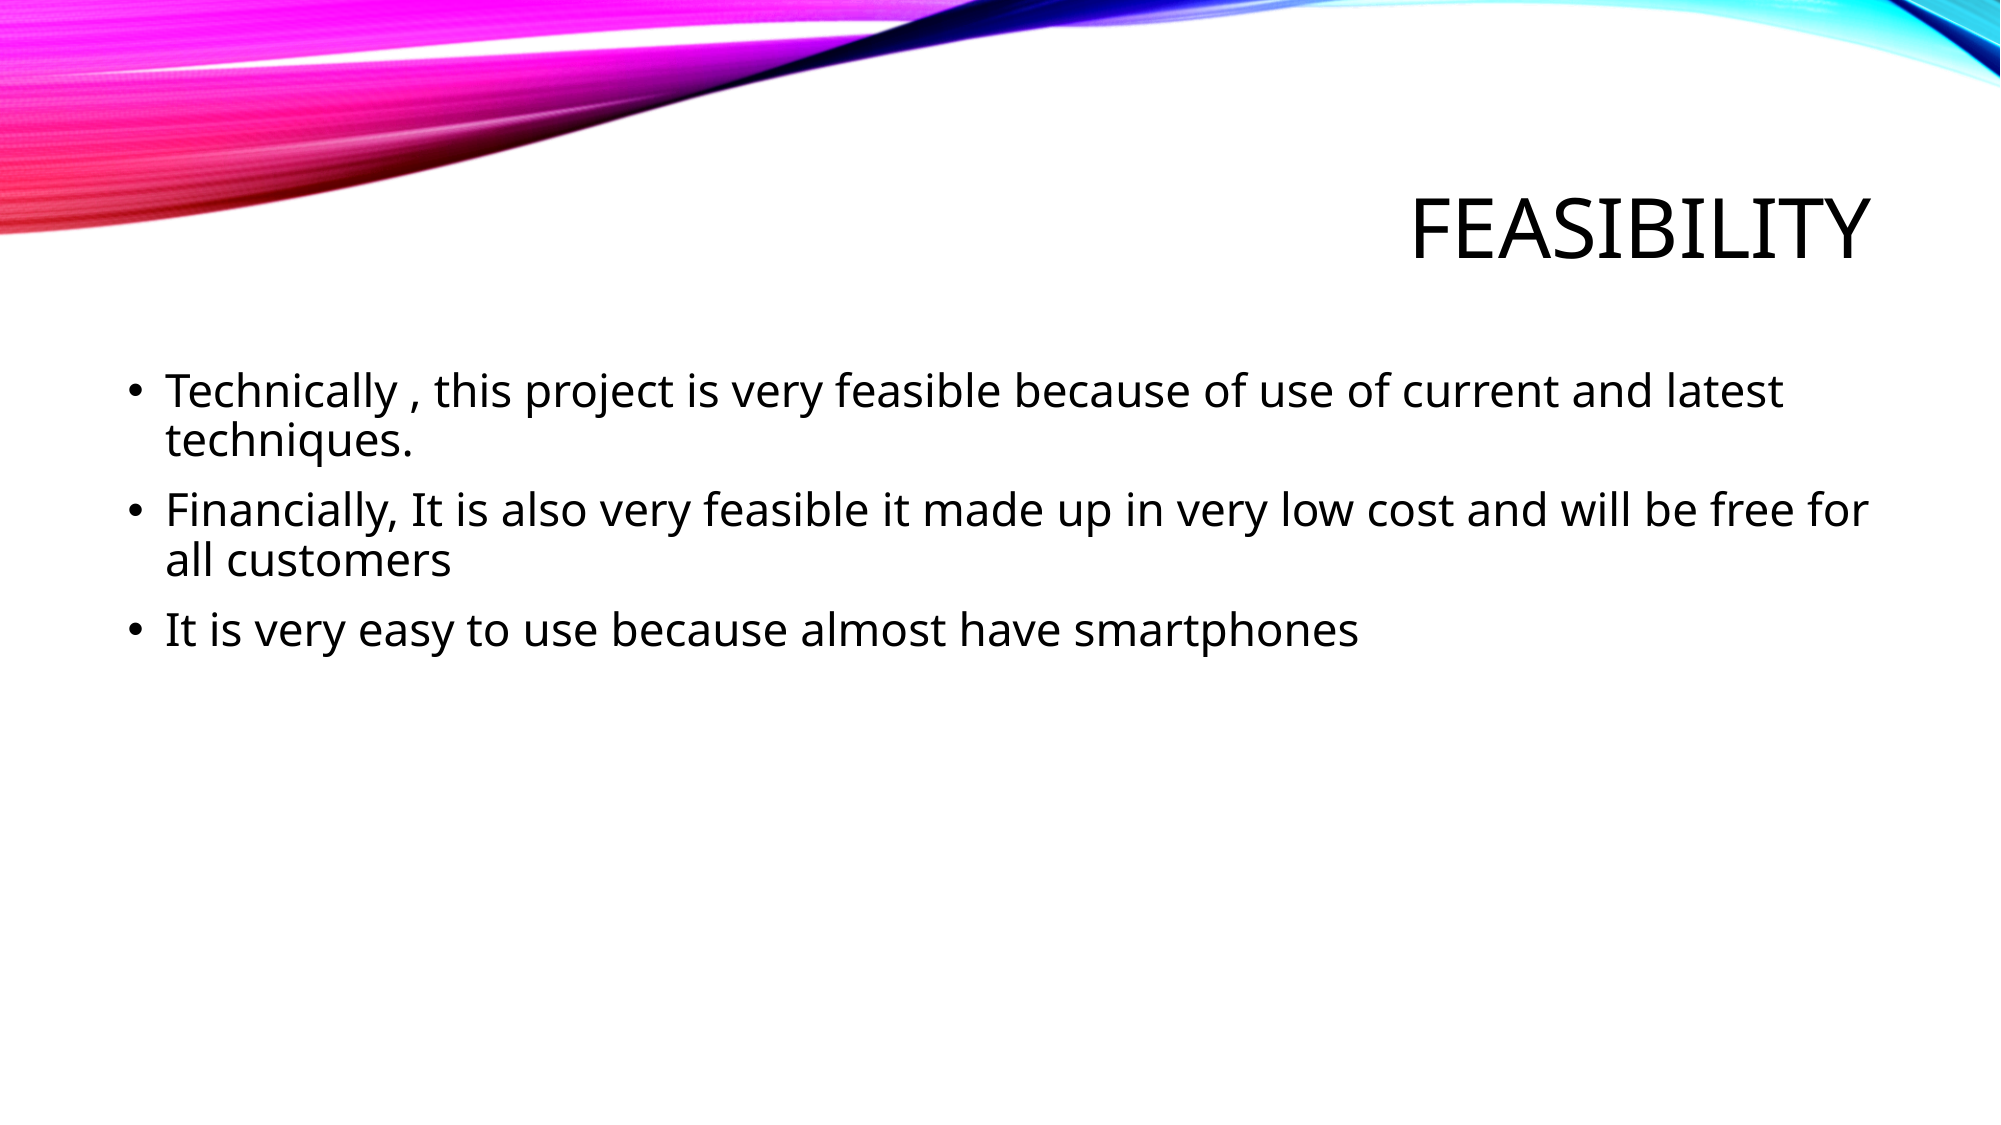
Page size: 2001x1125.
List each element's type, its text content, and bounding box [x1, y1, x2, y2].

list Technically , this project is very feasible because of use of current and latest techniques. Financially, It is also very feasible it made up in very low cost and will be free for all customers It is very easy to use because almost have smartphones [112, 360, 1888, 1021]
picture [0, 0, 2000, 237]
picture [1890, 0, 2000, 75]
title Feasibility [474, 125, 1888, 338]
picture [1910, 0, 2000, 45]
